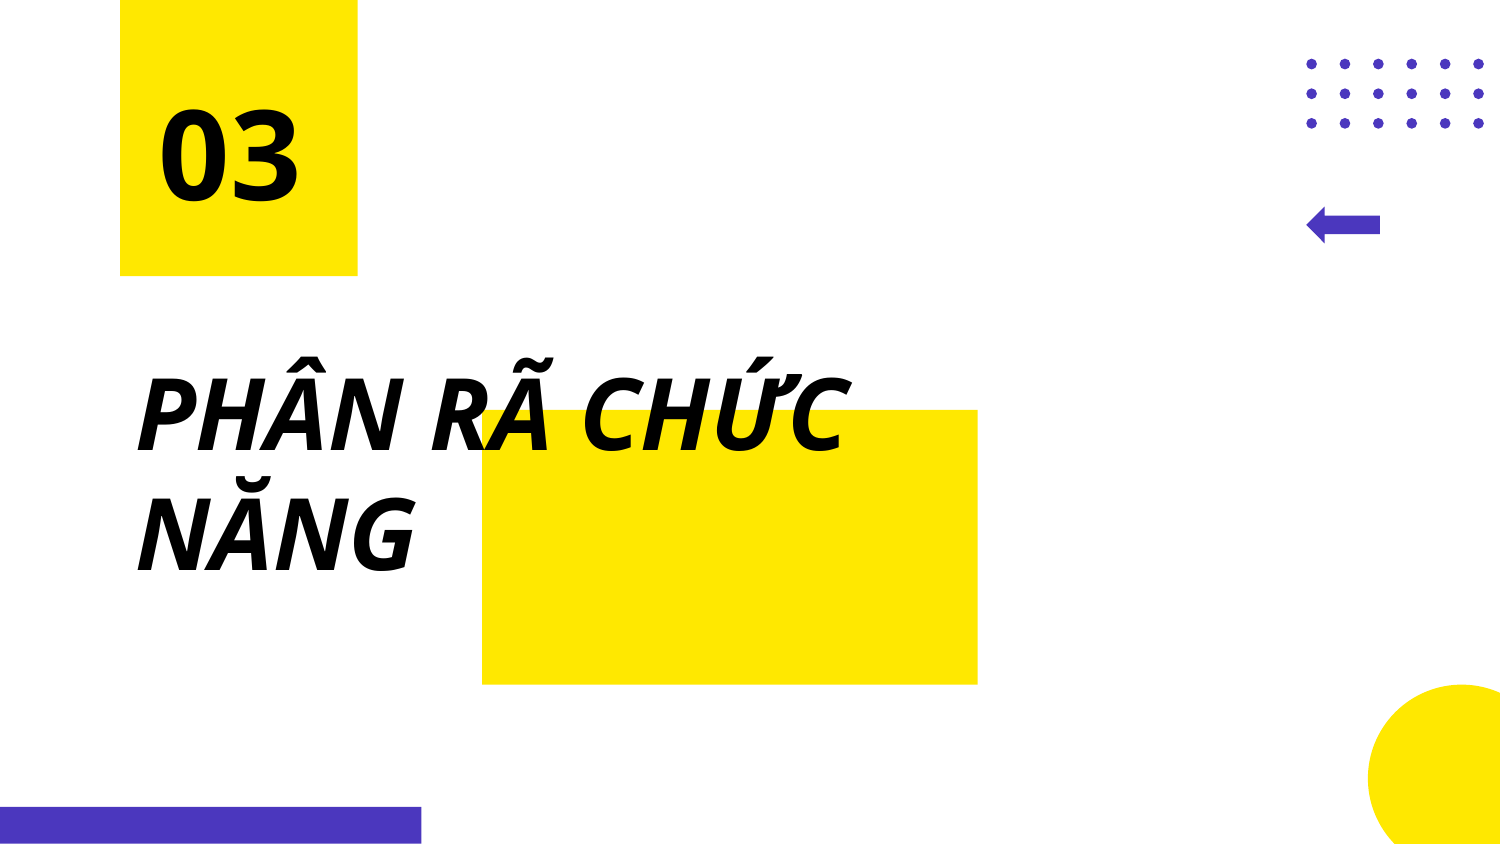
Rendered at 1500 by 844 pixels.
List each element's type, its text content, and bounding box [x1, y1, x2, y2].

text_box [1367, 684, 1500, 844]
text_box [120, 0, 358, 277]
text_box [1306, 206, 1380, 244]
title 03 [120, 93, 341, 207]
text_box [1306, 58, 1500, 129]
text_box [482, 409, 978, 685]
title PHÂN RÃ CHỨC NĂNG [120, 300, 872, 641]
text_box [0, 806, 422, 844]
